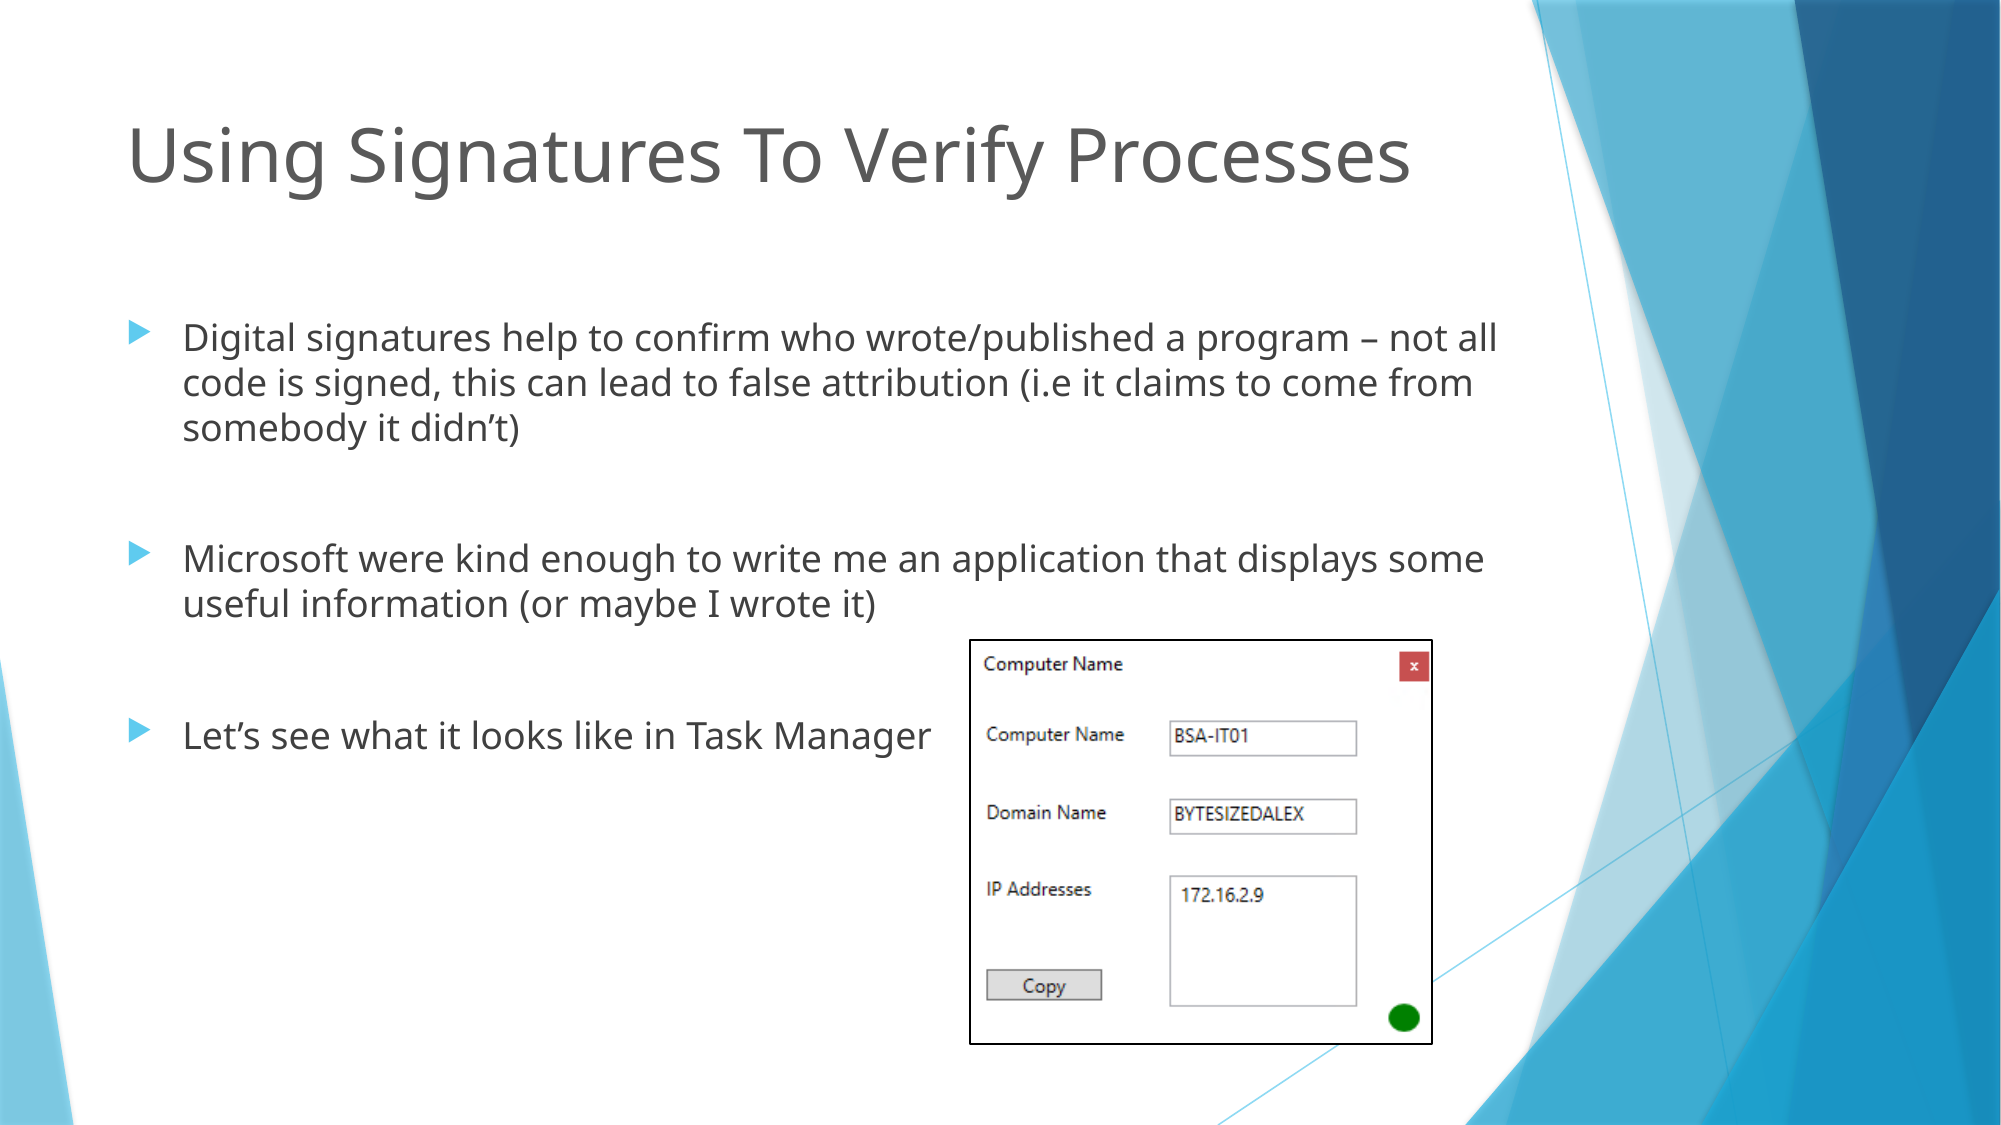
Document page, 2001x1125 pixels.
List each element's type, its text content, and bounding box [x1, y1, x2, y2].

picture [970, 640, 1432, 1044]
title Using Signatures To Verify Processes [111, 99, 1522, 306]
list Digital signatures help to confirm who wrote/published a program – not all code is signed, this can lead to false attribution (i.e it claims to come from somebody it didn’t) Microsoft were kind enough to write me an application that displays some useful information (or maybe I wrote it) Let’s see what it looks like in Task Manager [111, 306, 1522, 943]
